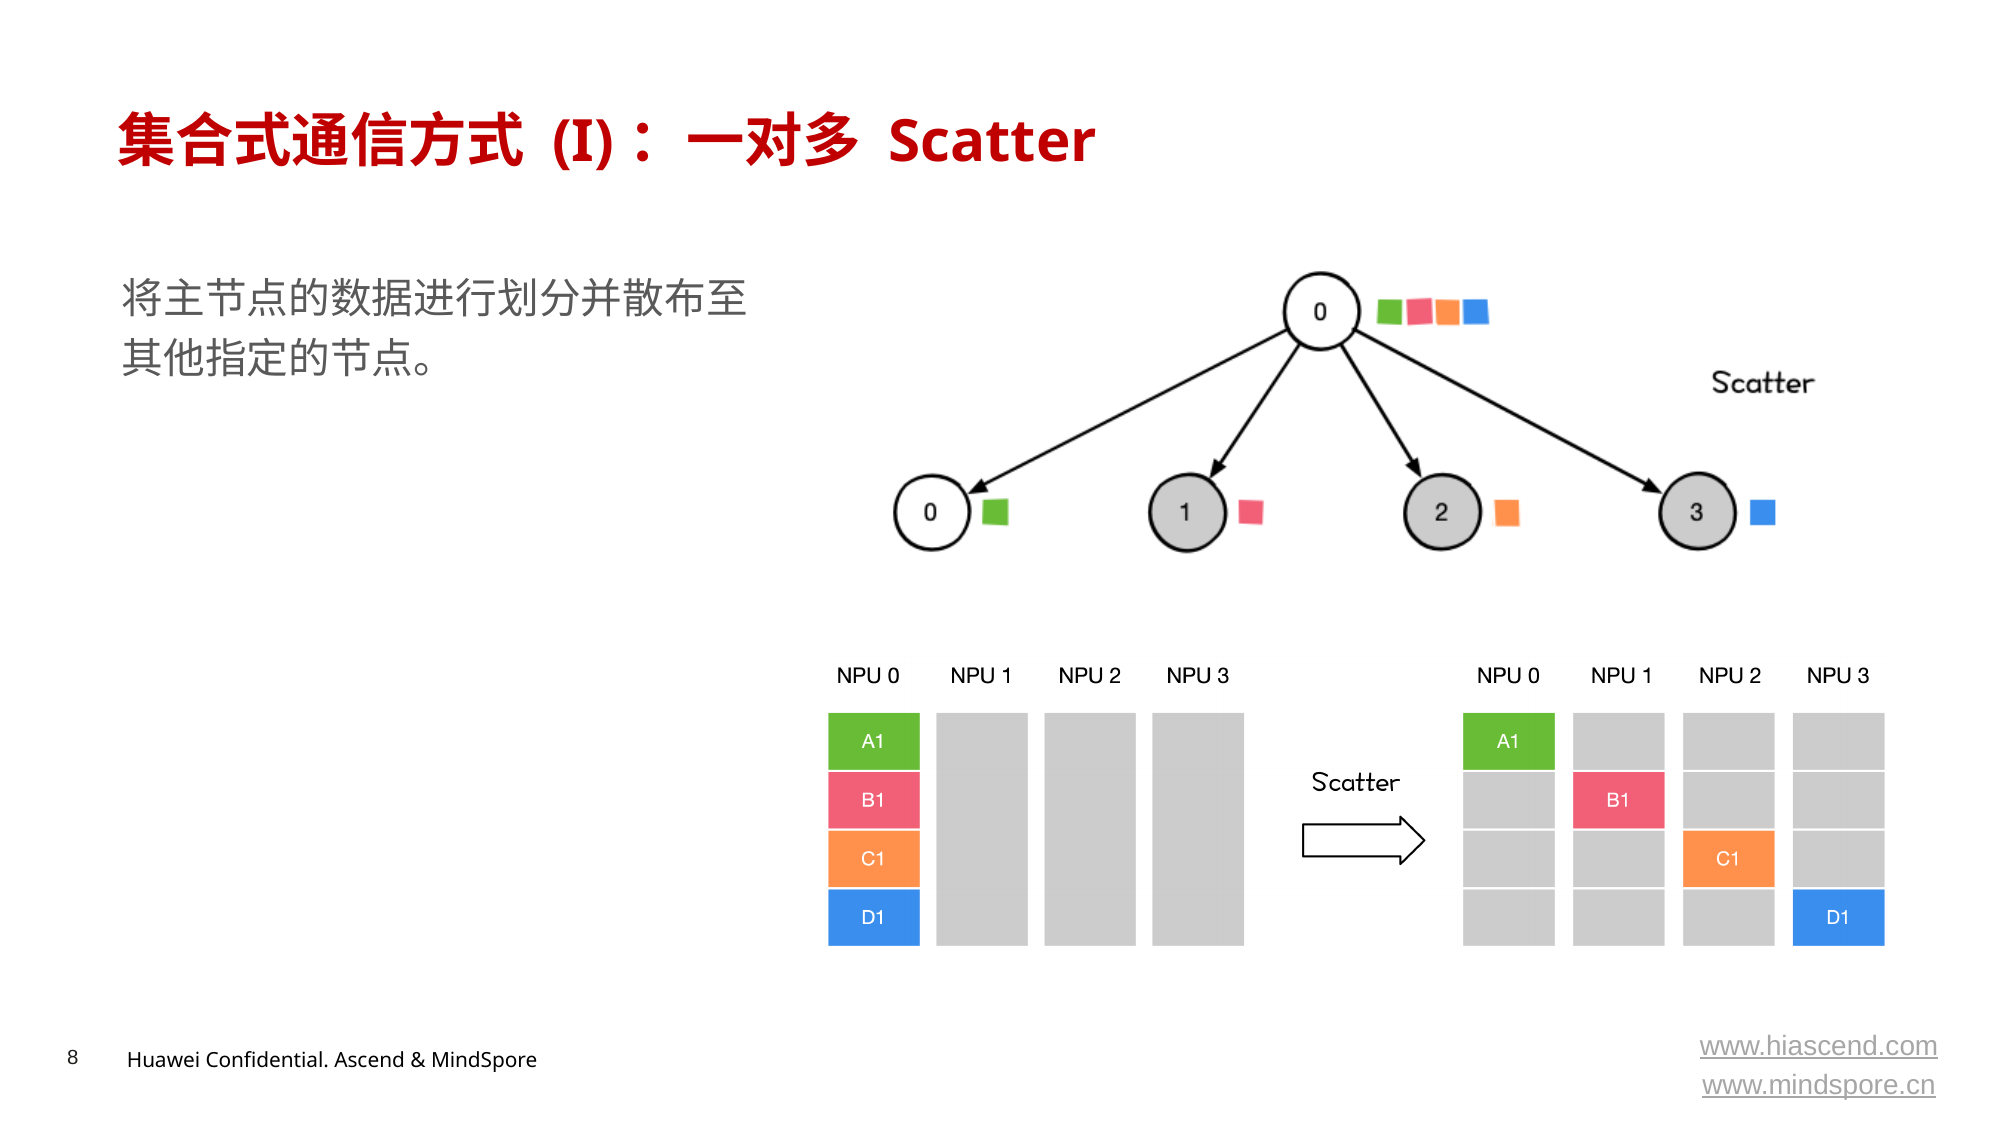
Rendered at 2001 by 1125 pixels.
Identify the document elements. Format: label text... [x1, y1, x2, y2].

text_box 将主节点的数据进行划分并散布至其他指定的节点。 [106, 254, 788, 390]
picture [826, 656, 1887, 948]
picture [888, 266, 1823, 558]
title 集合式通信方式 (I)：一对多 Scatter [102, 90, 1901, 187]
